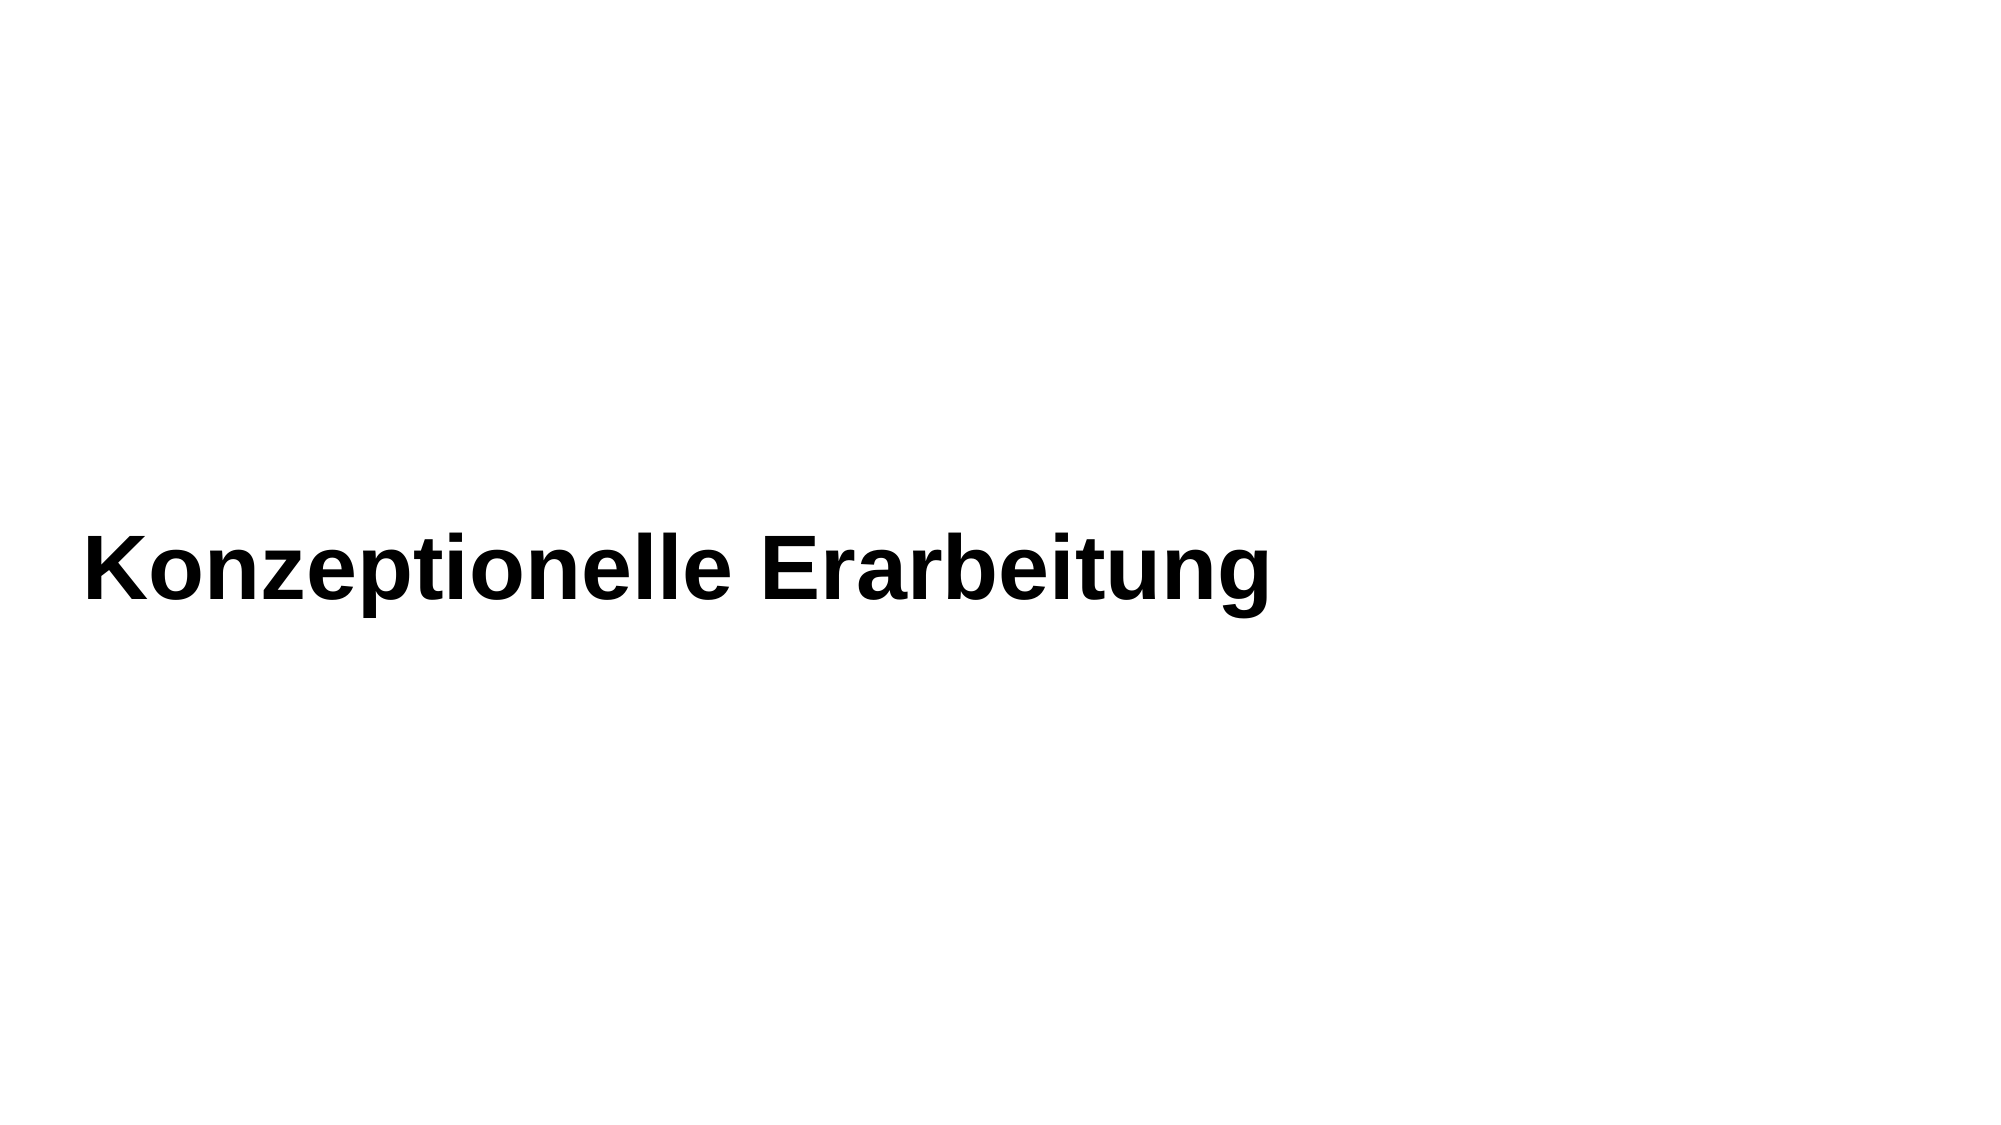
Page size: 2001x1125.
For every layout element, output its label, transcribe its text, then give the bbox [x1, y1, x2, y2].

title Konzeptionelle Erarbeitung [82, 506, 1918, 619]
